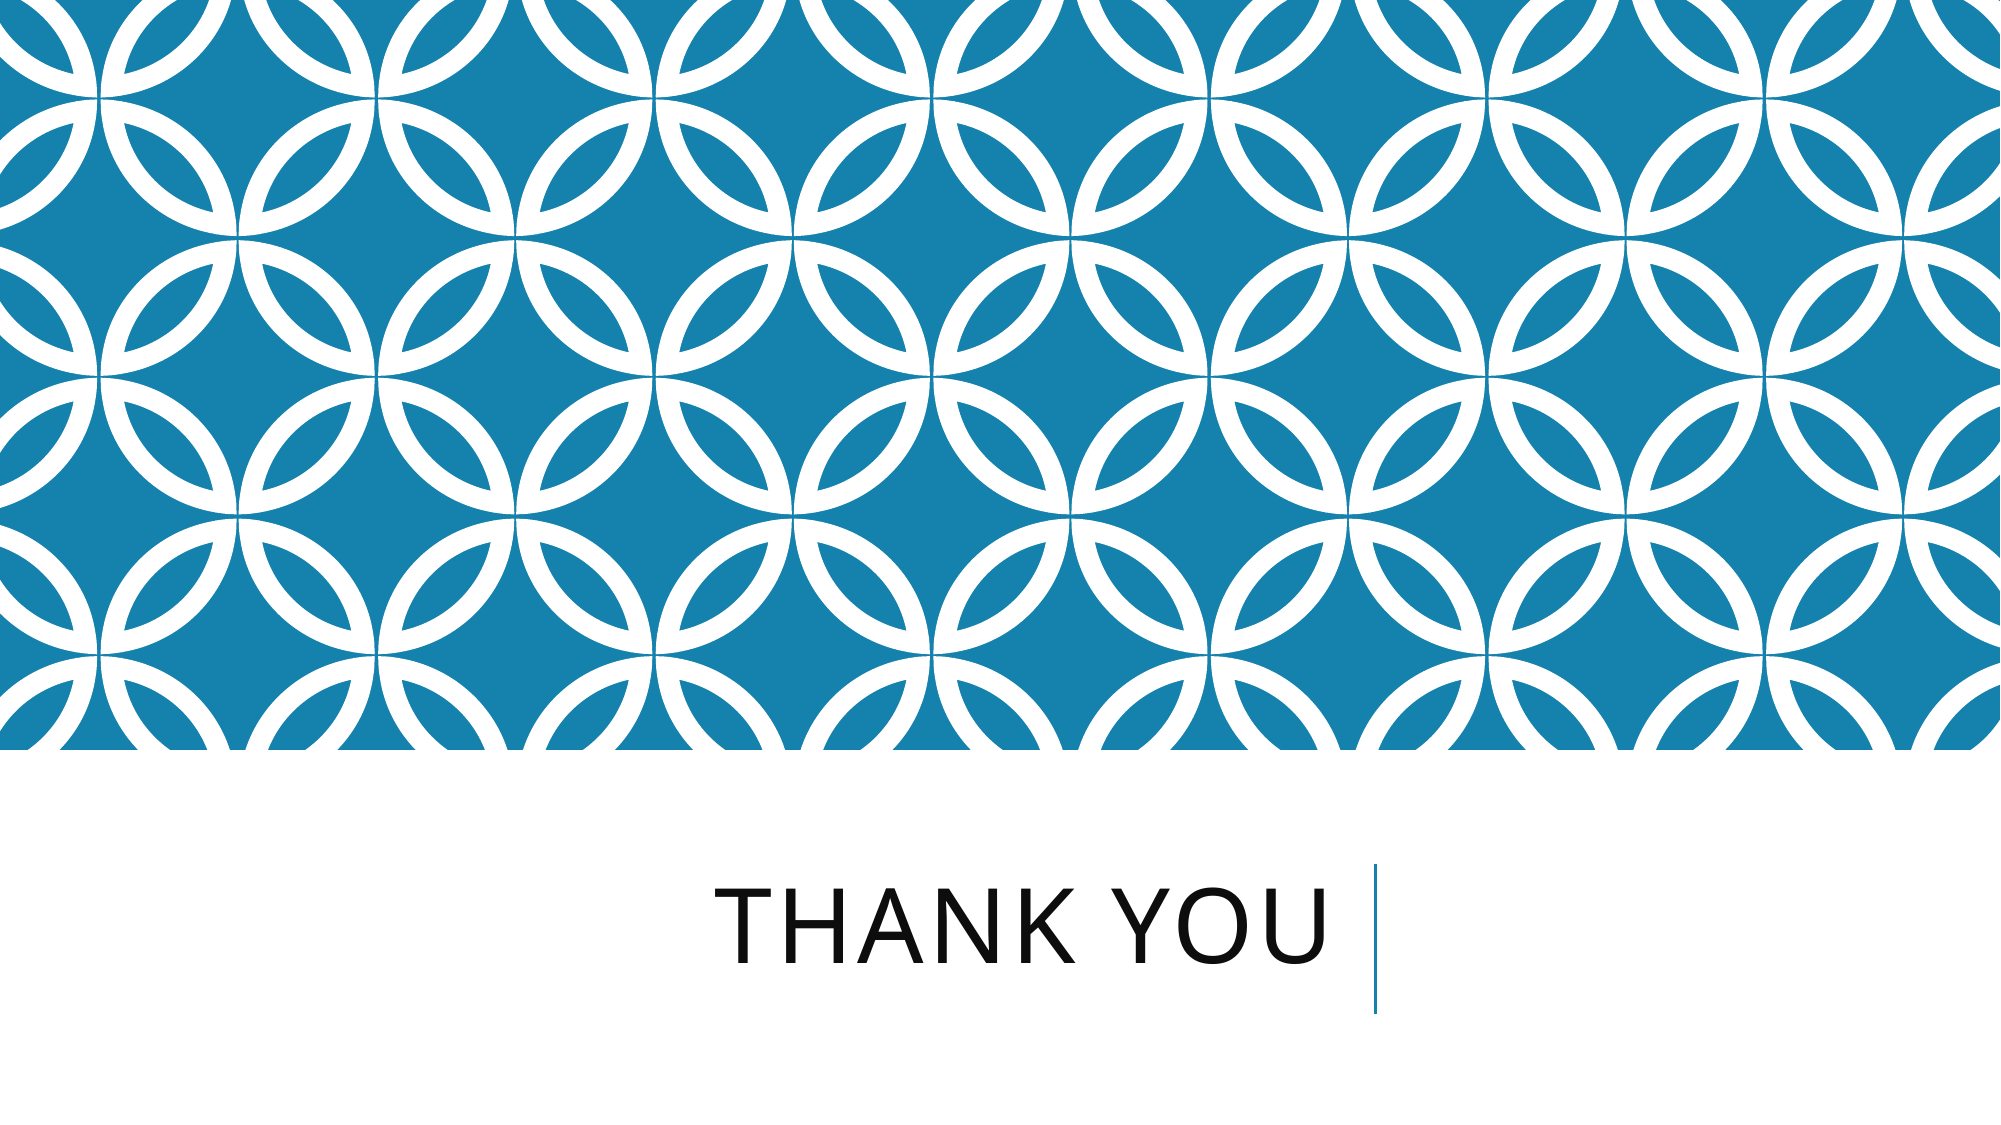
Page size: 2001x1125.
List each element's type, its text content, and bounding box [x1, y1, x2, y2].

title Thank You [75, 813, 1350, 1054]
